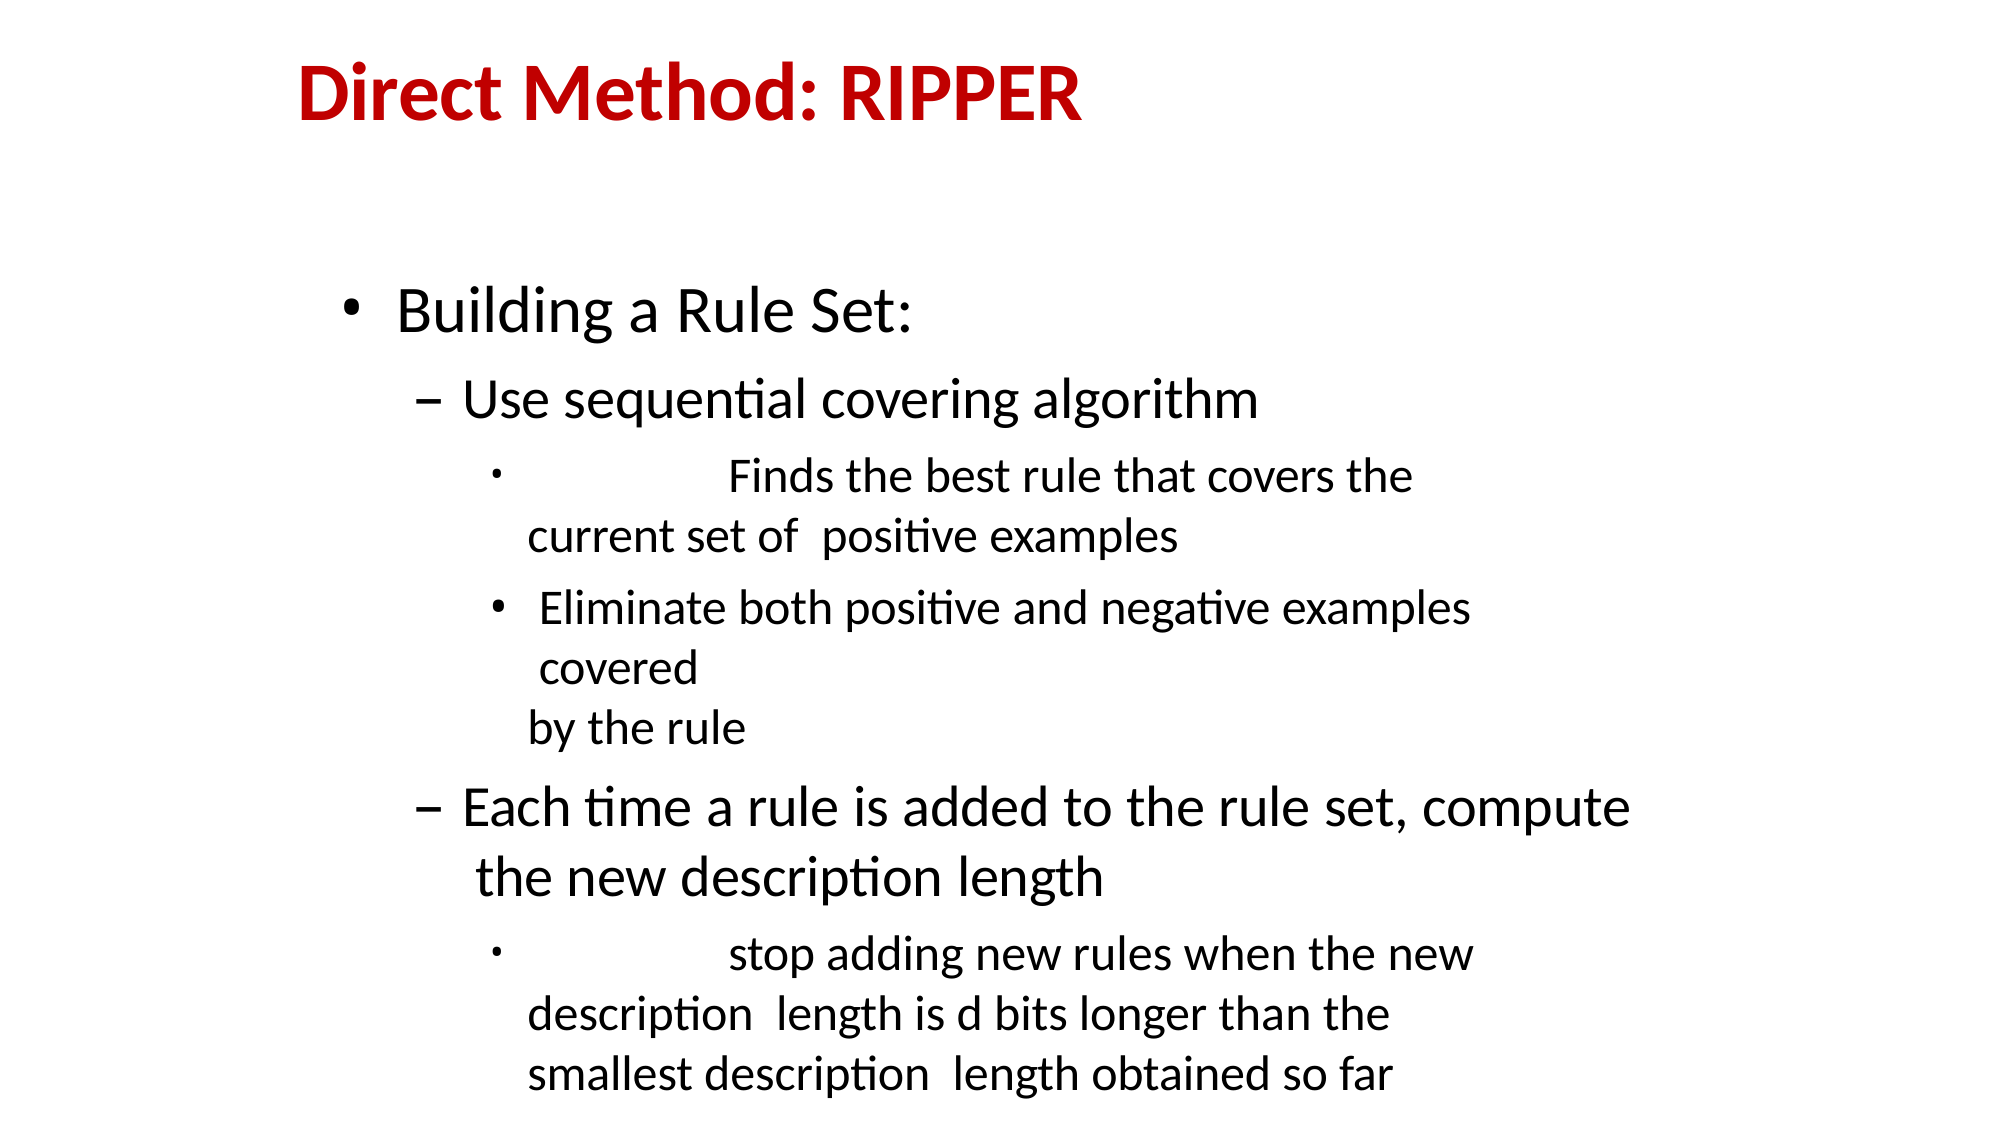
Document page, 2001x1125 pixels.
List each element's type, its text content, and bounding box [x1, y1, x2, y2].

text_box Building a Rule Set: Use sequential covering algorithm Finds the best rule that covers the current set of positive examples Eliminate both positive and negative examples covered by the rule Each time a rule is added to the rule set, compute the new description length stop adding new rules when the new description length is d bits longer than the smallest description length obtained so far [337, 247, 1655, 1101]
title Direct Method: RIPPER [295, 35, 2000, 226]
